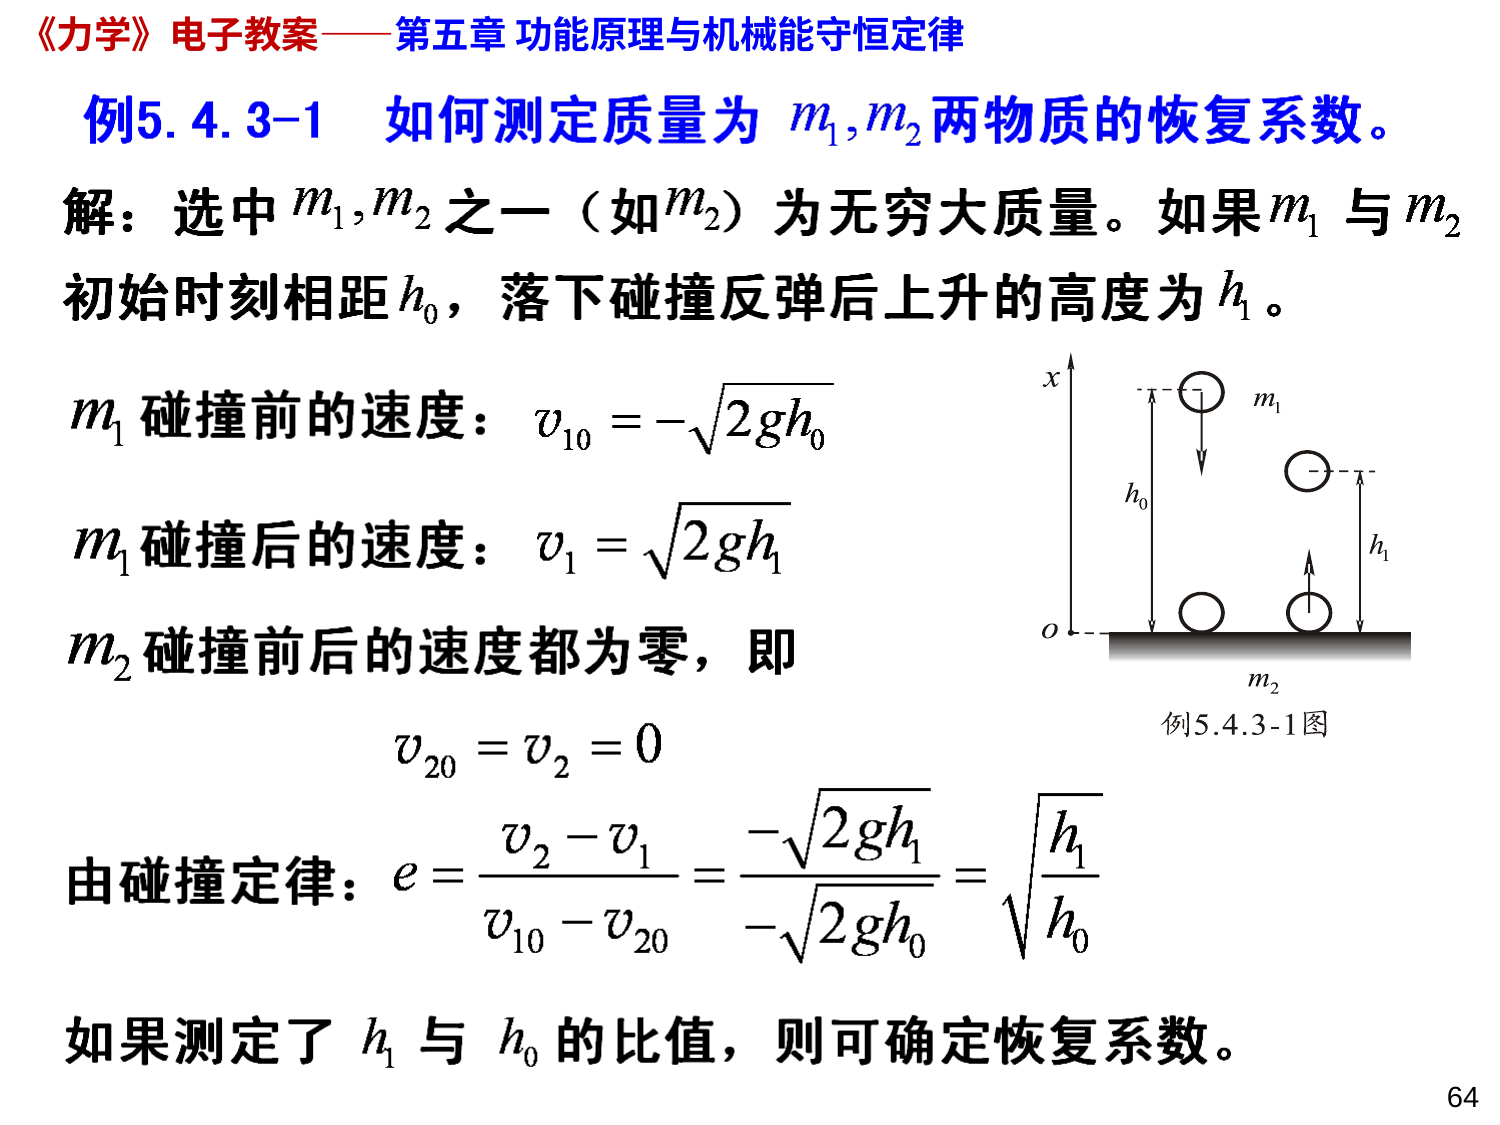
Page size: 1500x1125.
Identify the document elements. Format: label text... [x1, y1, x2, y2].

picture [29, 703, 1118, 978]
picture [40, 491, 803, 594]
picture [44, 597, 833, 689]
picture [28, 66, 1472, 740]
picture [29, 987, 1298, 1081]
picture [40, 361, 845, 469]
slide_number 64 [1143, 1070, 1495, 1114]
